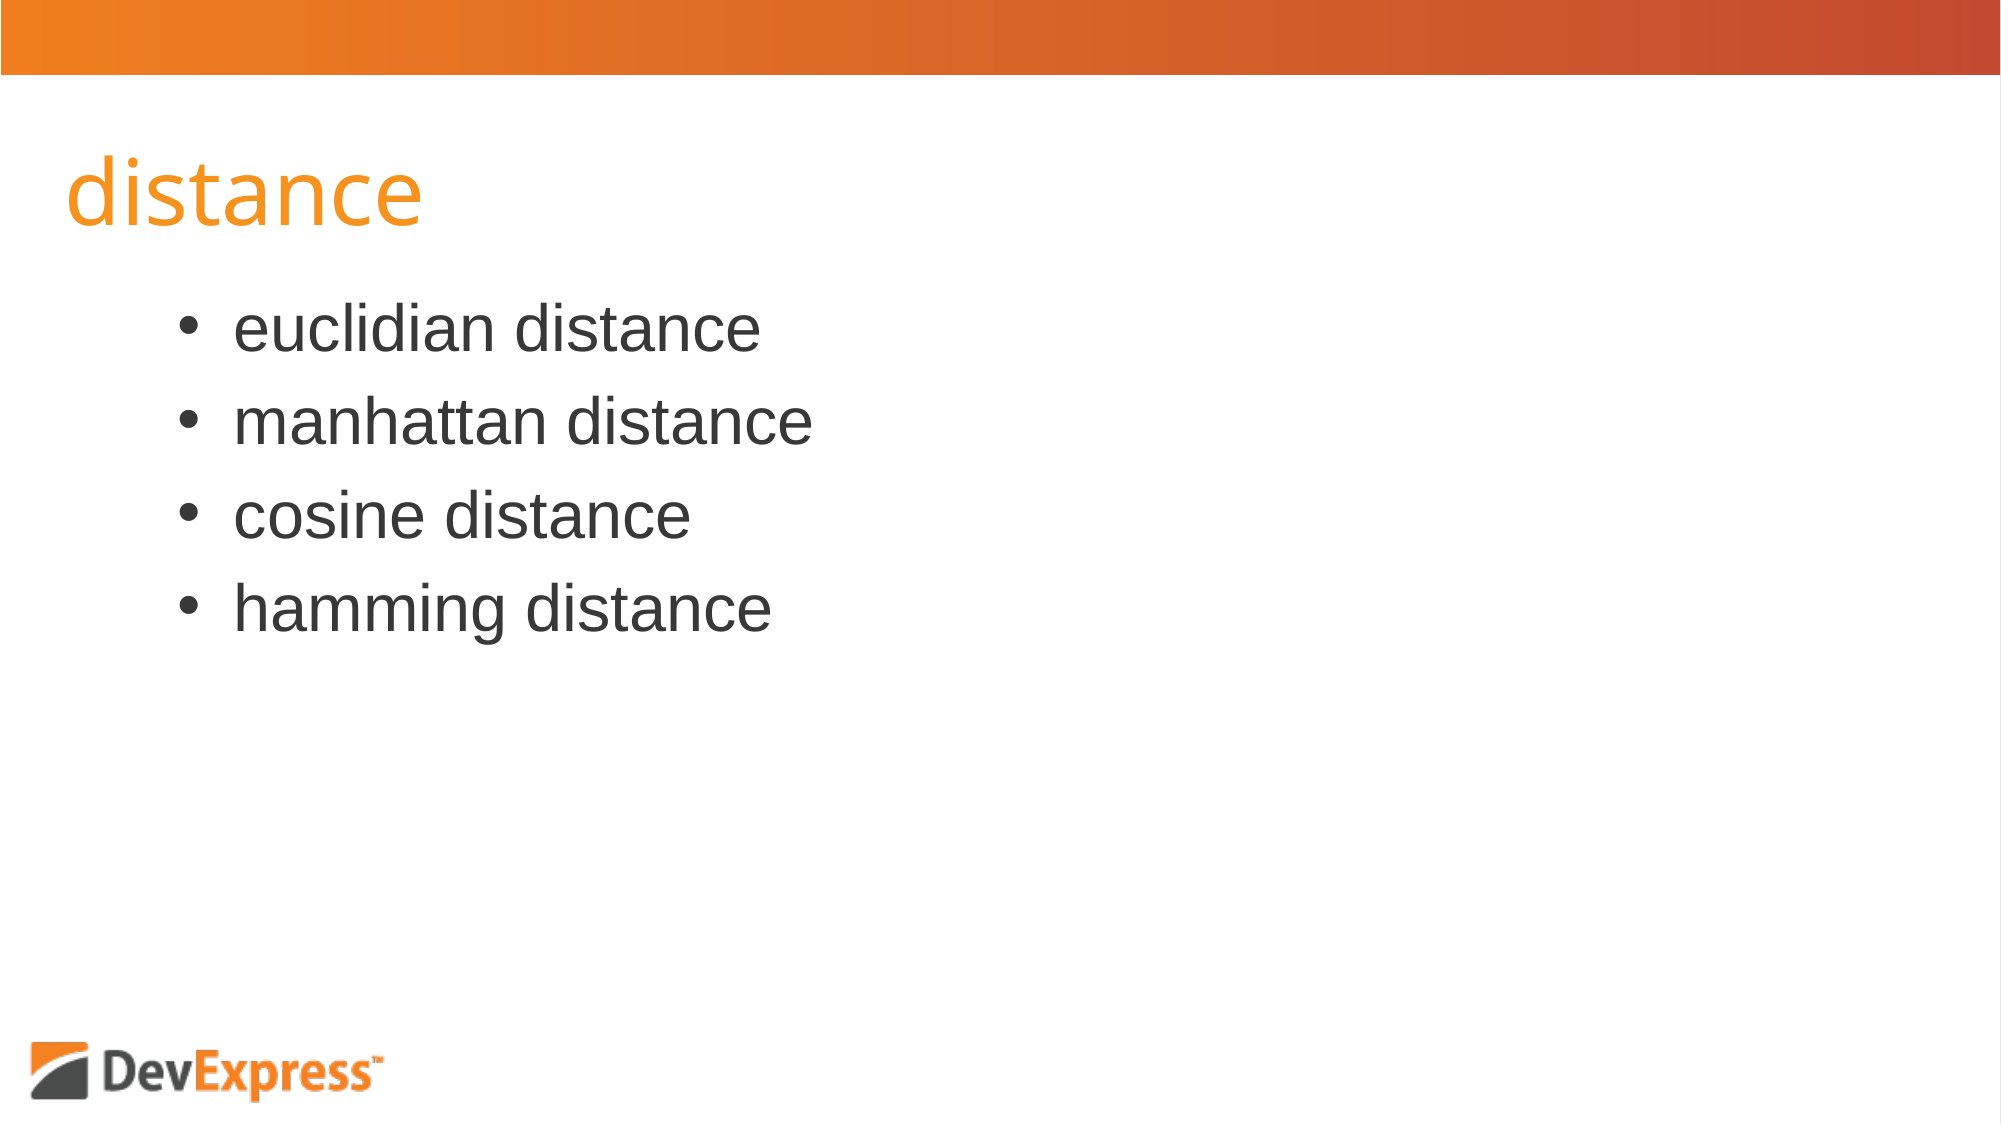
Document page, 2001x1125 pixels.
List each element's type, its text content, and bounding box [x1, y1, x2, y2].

title distance [49, 110, 1925, 252]
list euclidian distance manhattan distance cosine distance hamming distance [162, 277, 1925, 1018]
picture [24, 1033, 391, 1109]
